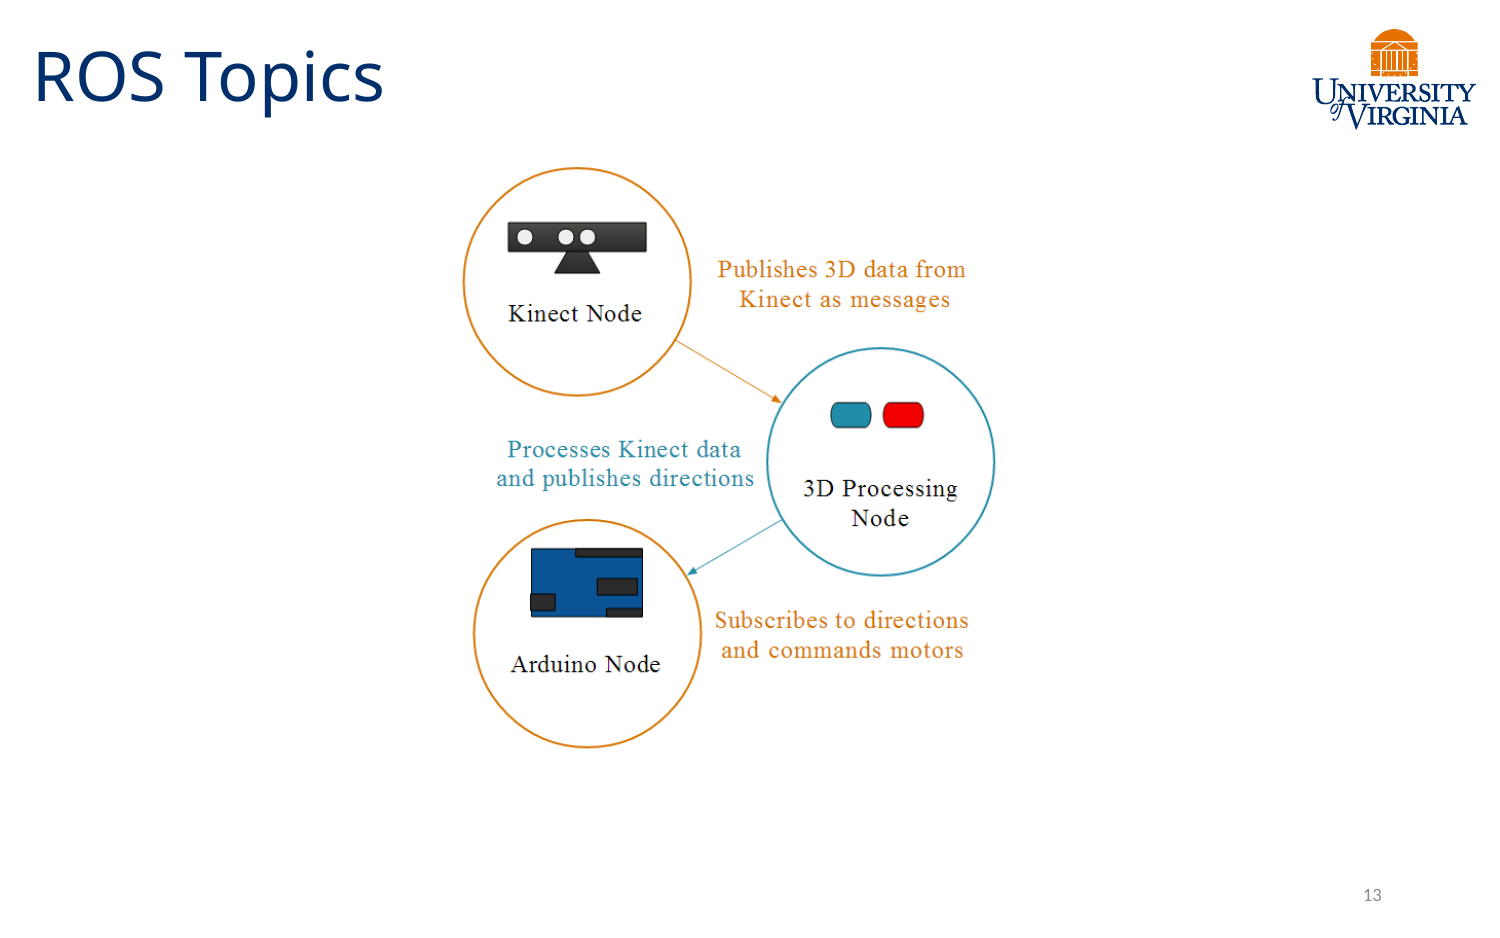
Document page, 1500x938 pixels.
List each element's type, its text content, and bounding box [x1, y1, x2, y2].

slide_number 13 [1059, 868, 1397, 919]
picture [453, 161, 1021, 771]
title ROS Topics [17, 14, 1297, 145]
